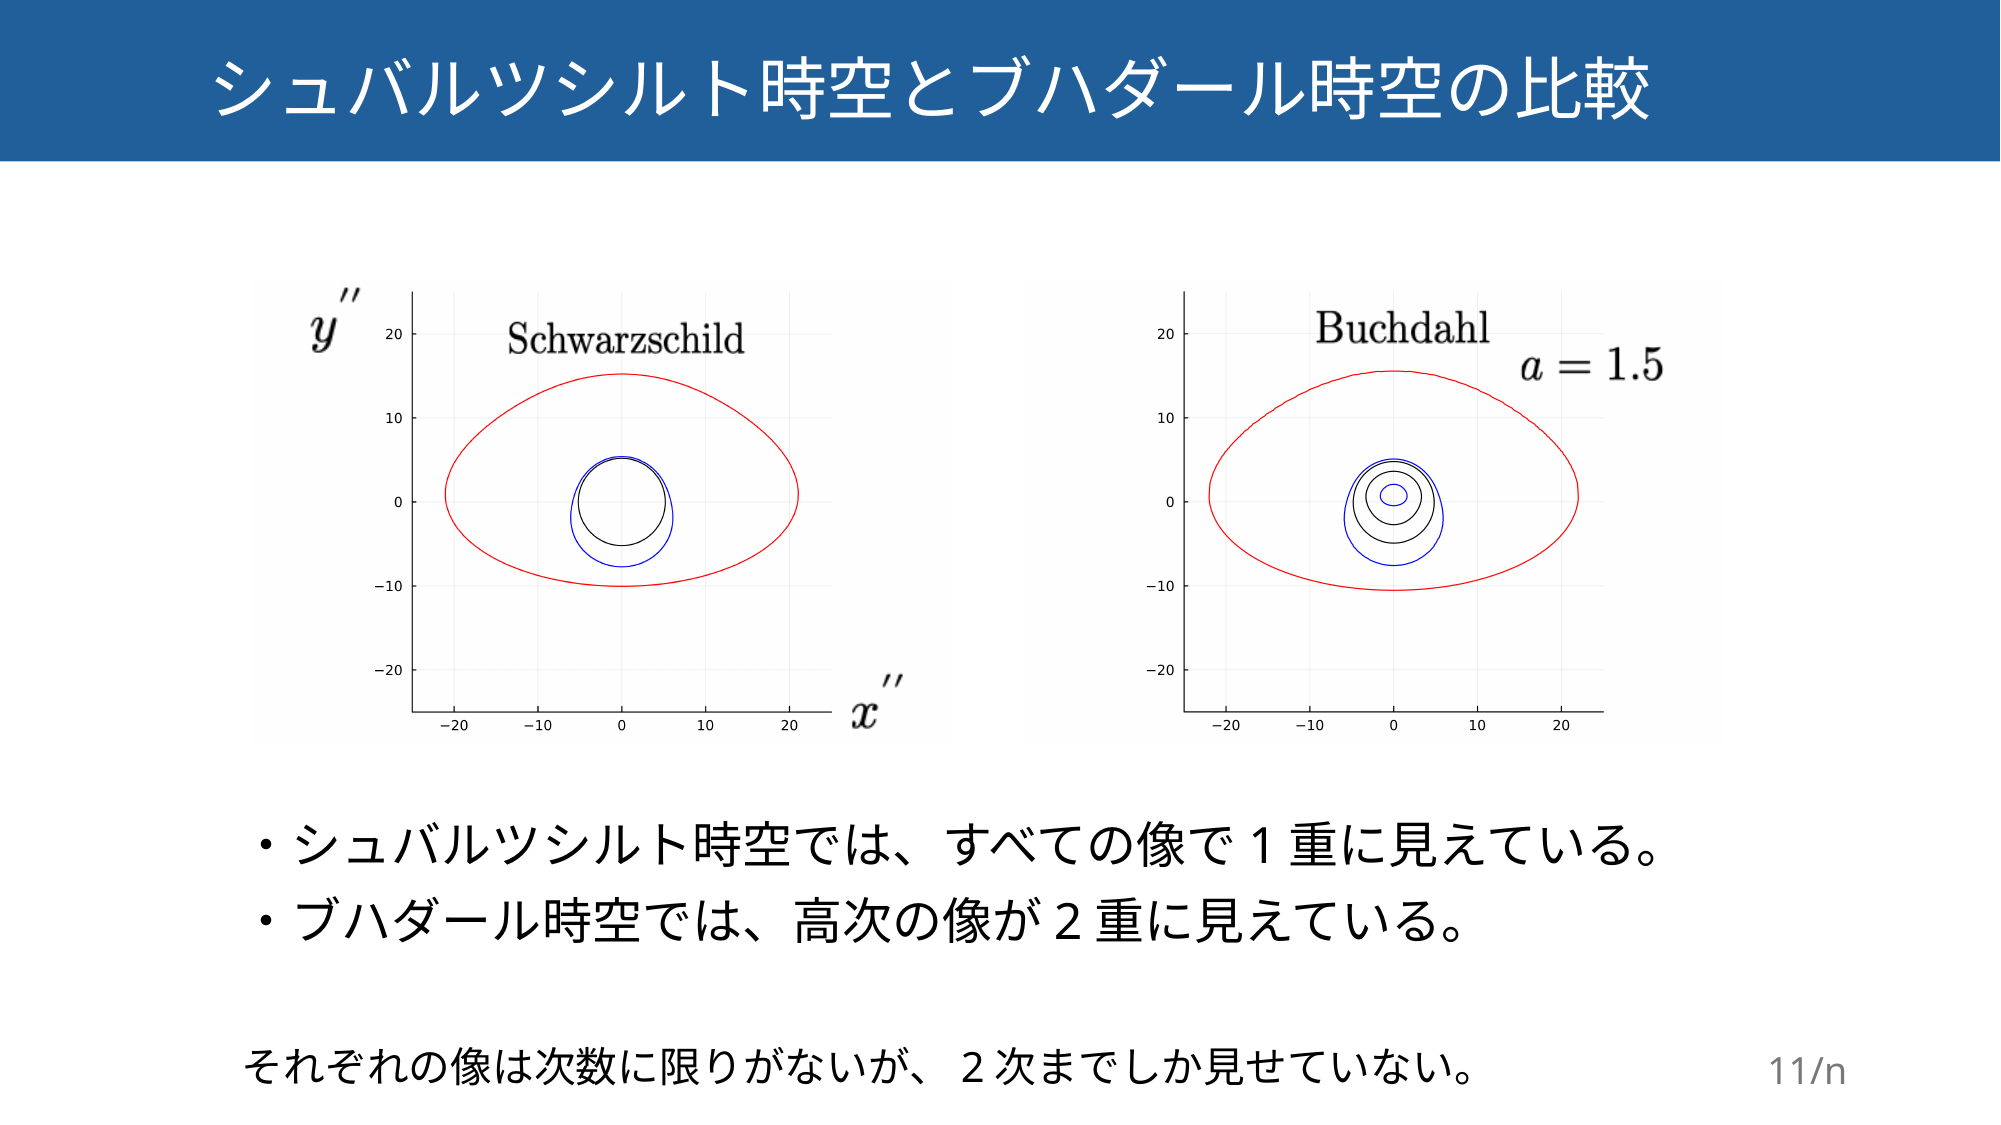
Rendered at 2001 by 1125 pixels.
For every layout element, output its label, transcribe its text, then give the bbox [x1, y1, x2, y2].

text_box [1024, 277, 1725, 745]
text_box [252, 277, 953, 745]
list ・シュバルツシルト時空では、すべての像で1重に見えている。 ・ブハダール時空では、高次の像が2重に見えている。 それぞれの像は次数に限りがないが、2次までしか見せていない。 [226, 806, 1774, 1103]
title シュバルツシルト時空とブハダール時空の比較 [193, 11, 1807, 173]
picture [847, 669, 907, 731]
slide_number 11/n [1412, 1042, 1863, 1103]
picture [305, 283, 363, 355]
text_box [0, 0, 2000, 163]
